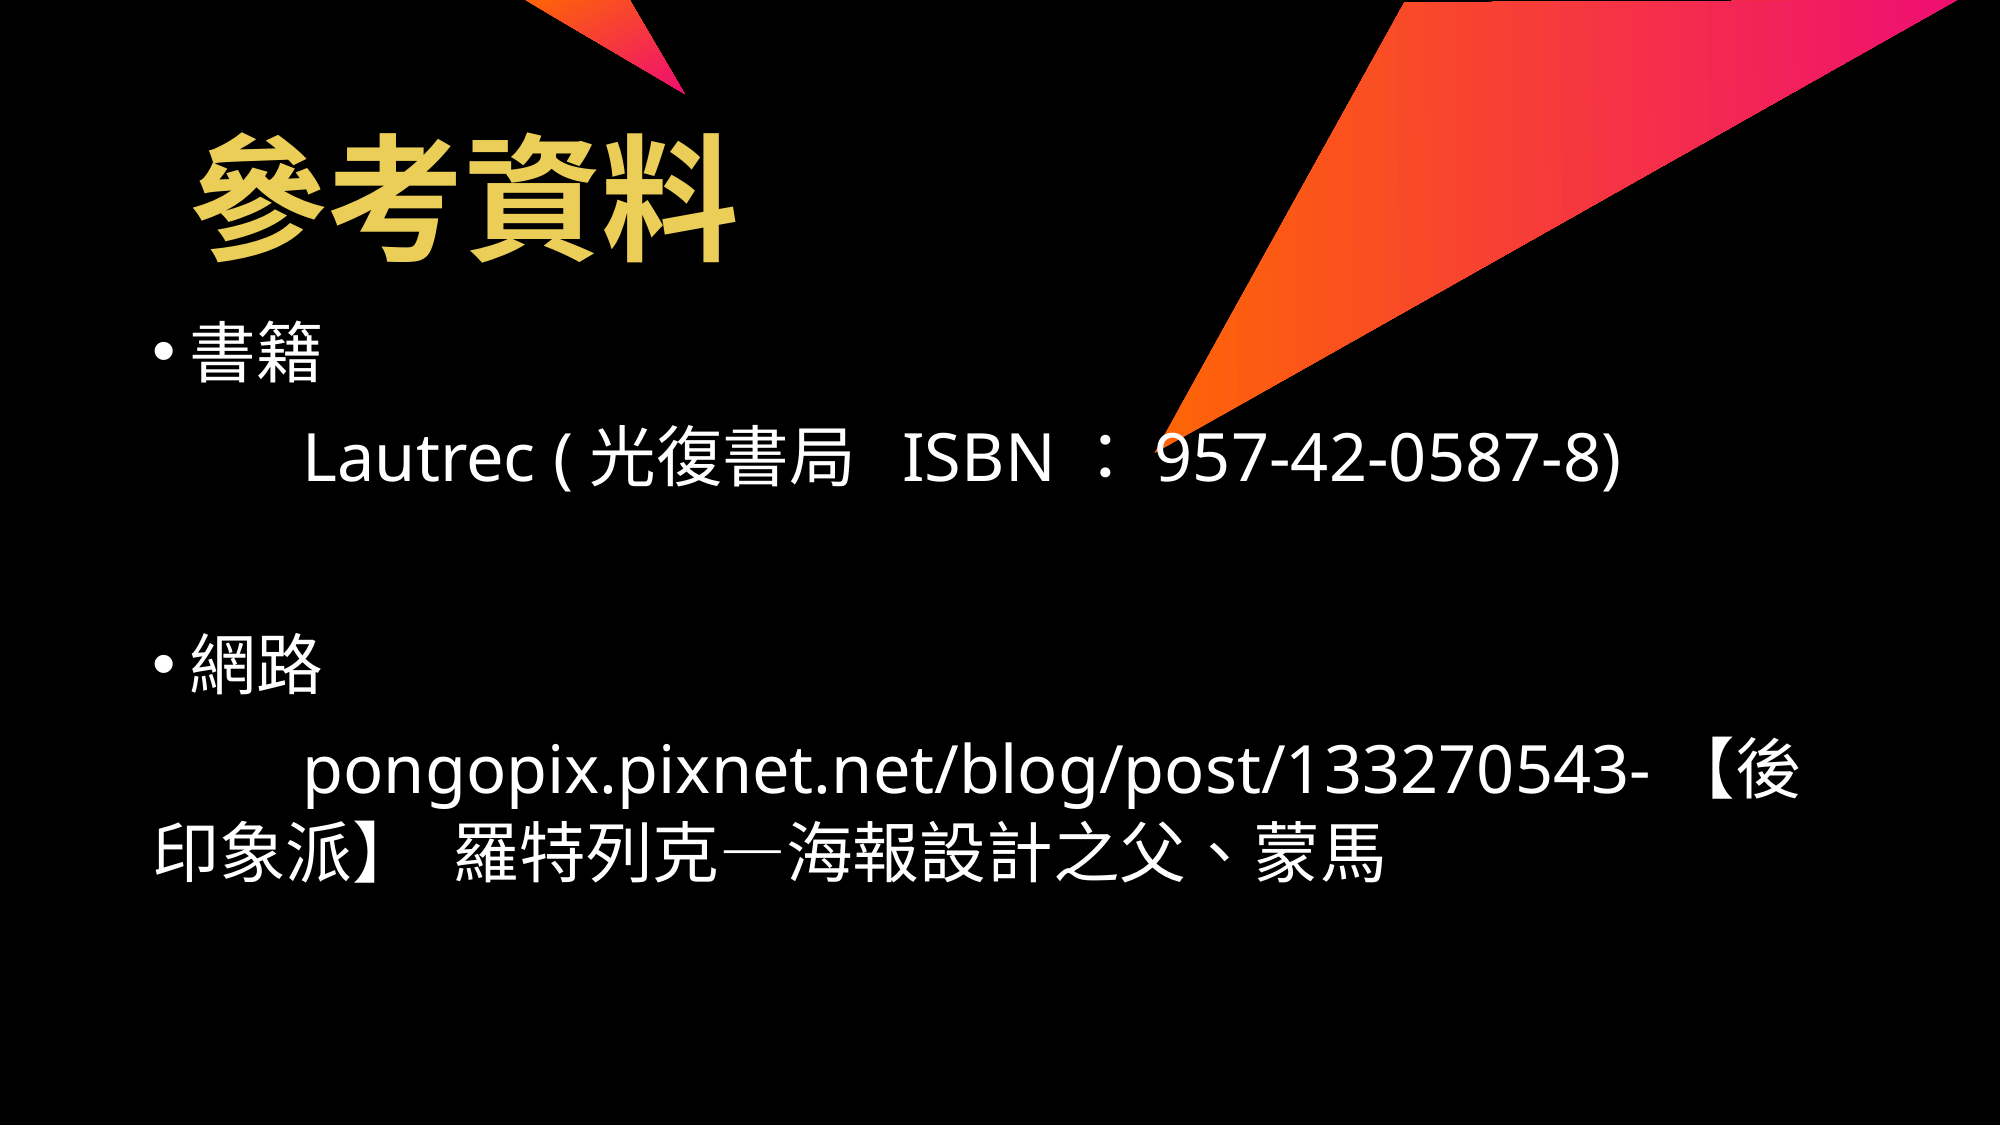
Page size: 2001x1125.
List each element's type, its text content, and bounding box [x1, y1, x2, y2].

text_box 參考資料 [174, 105, 755, 286]
text_box [525, 0, 685, 94]
text_box [1239, 0, 1957, 299]
list 書籍 Lautrec (光復書局 ISBN：957-42-0587-8) 網路 pongopix.pixnet.net/blog/post/133270543-【後印象派】 羅特列克—海報設計之父、蒙馬 [137, 299, 1863, 1014]
